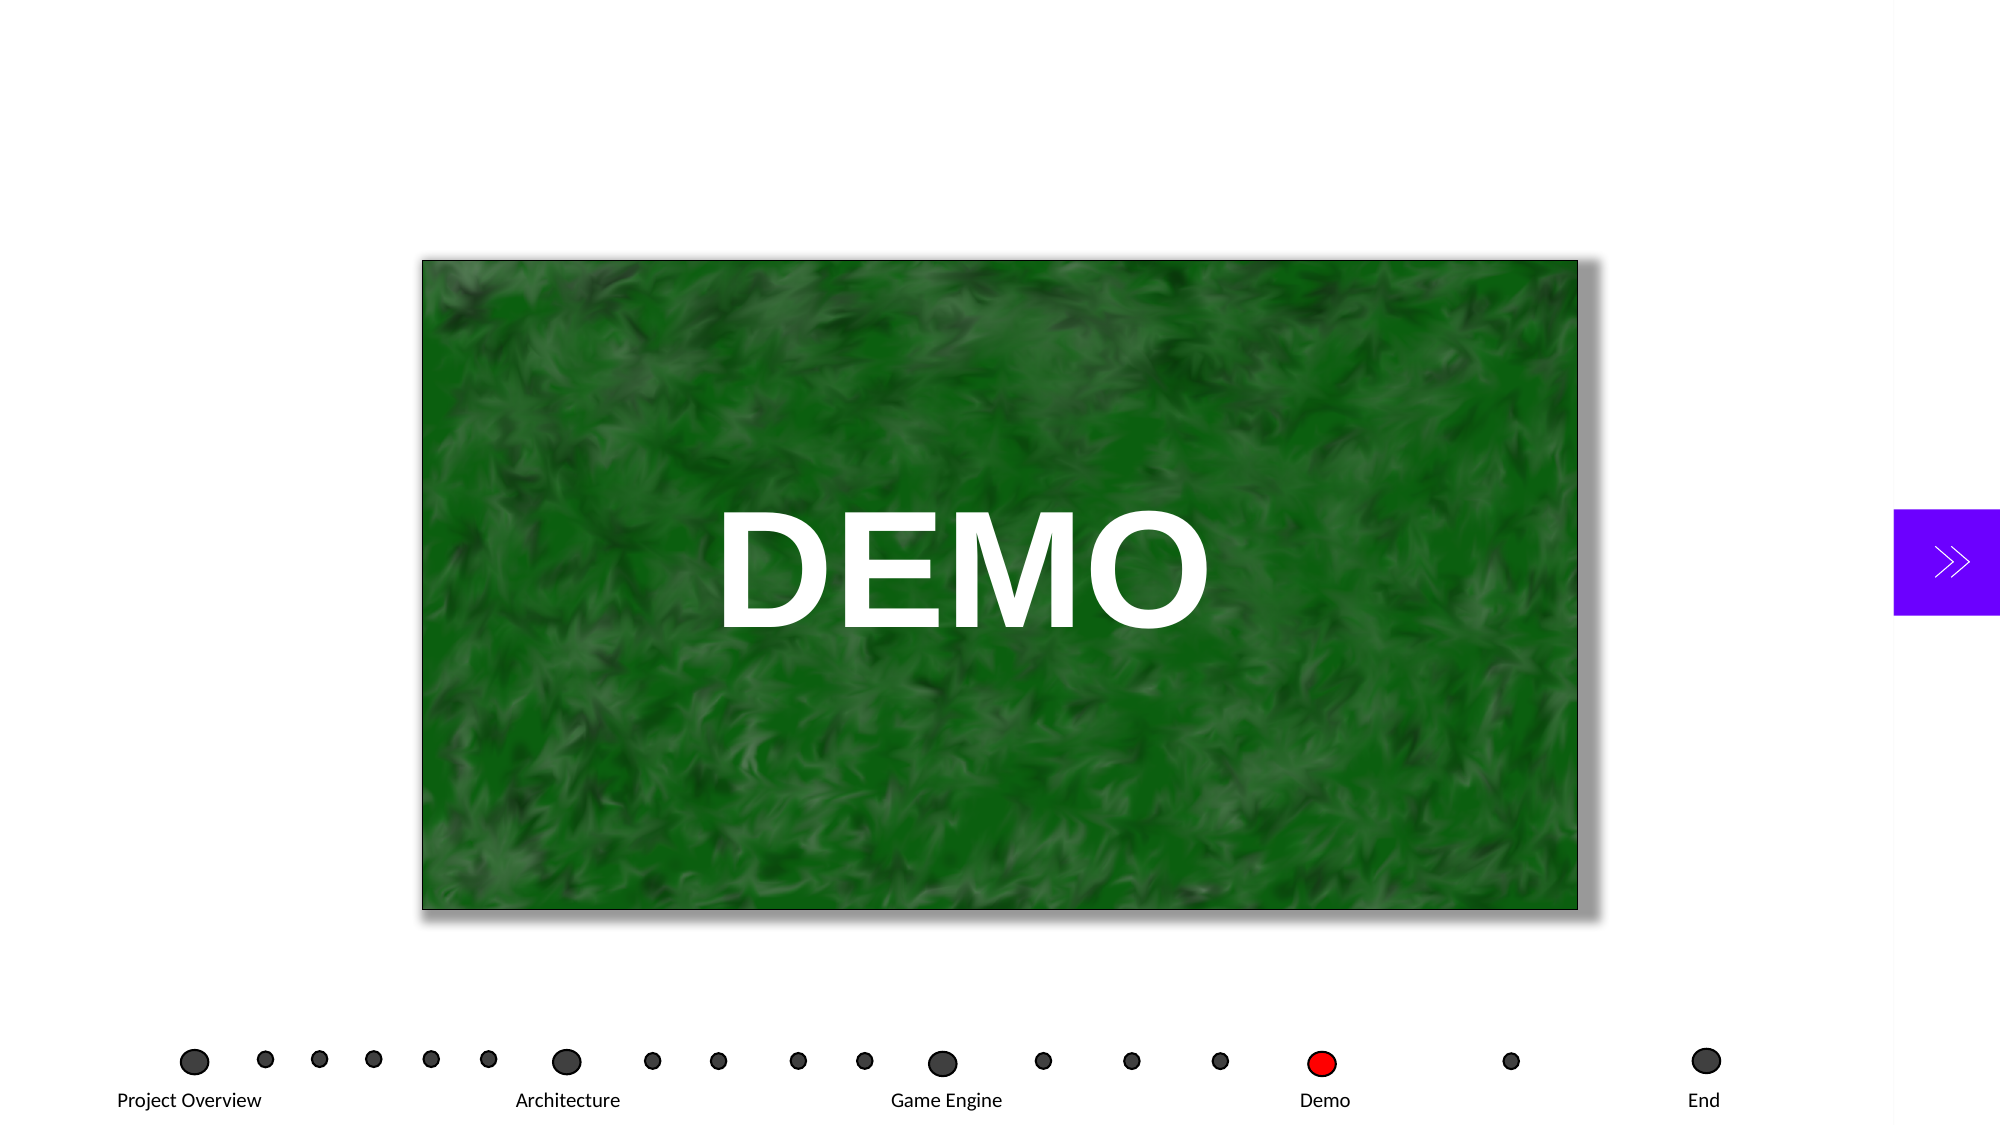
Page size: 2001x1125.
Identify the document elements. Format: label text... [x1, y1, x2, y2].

text_box [1123, 1052, 1141, 1071]
picture [422, 260, 1578, 910]
text_box [1502, 1052, 1521, 1071]
text_box [1307, 1050, 1337, 1078]
text_box [179, 1048, 210, 1076]
text_box [855, 1051, 874, 1070]
text_box [1691, 1047, 1722, 1075]
text_box [927, 1050, 958, 1078]
text_box [422, 1050, 441, 1069]
text_box [1034, 1051, 1053, 1070]
table_header End [1515, 1085, 1893, 1125]
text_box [1935, 546, 1951, 578]
table_header Game Engine [757, 1085, 1136, 1125]
text_box [310, 1050, 329, 1069]
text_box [1951, 546, 1970, 578]
text_box [643, 1051, 662, 1070]
table_header Project Overview [0, 1085, 379, 1125]
text_box [1895, 508, 2000, 617]
text_box [789, 1051, 808, 1070]
text_box [709, 1052, 728, 1071]
text_box [364, 1050, 383, 1069]
text_box [479, 1050, 498, 1069]
text_box [1211, 1052, 1230, 1071]
table_header Demo [1136, 1085, 1515, 1125]
table_header Architecture [379, 1085, 757, 1125]
text_box [551, 1048, 582, 1076]
text_box [256, 1050, 275, 1069]
